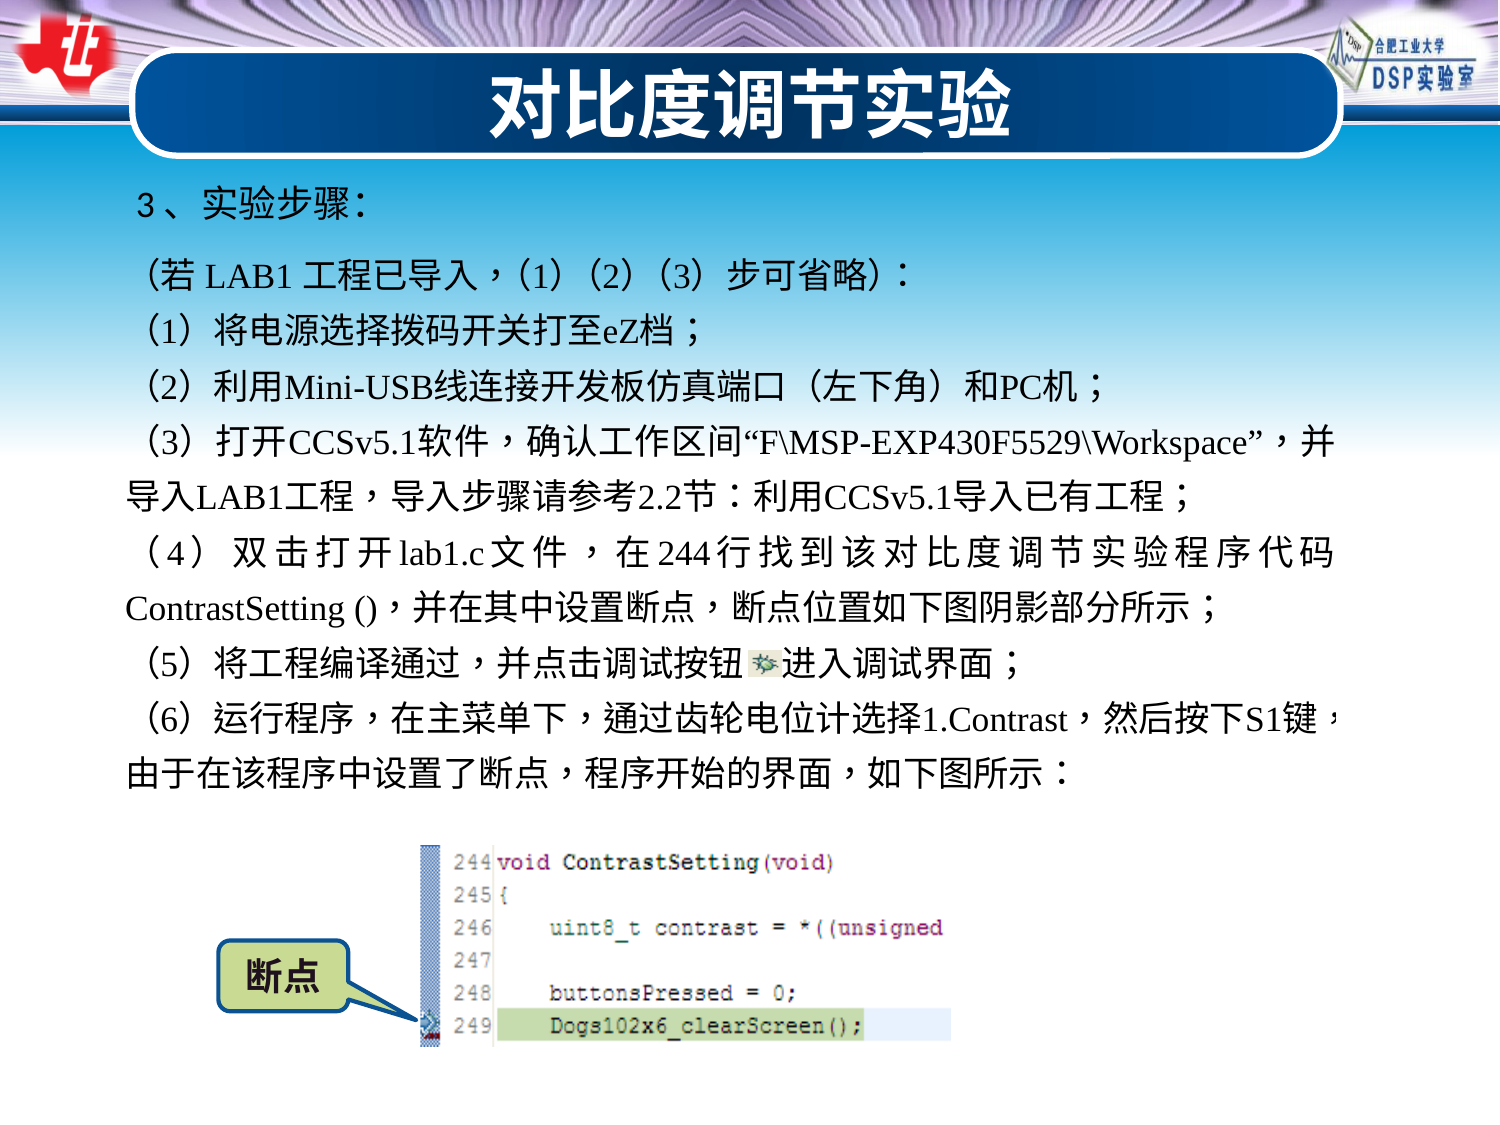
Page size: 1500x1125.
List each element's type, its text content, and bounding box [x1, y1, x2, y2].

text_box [124, 243, 1336, 813]
text_box 3、实验步骤： [121, 172, 404, 233]
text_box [218, 845, 951, 1047]
picture [0, 0, 1500, 114]
text_box 对比度调节实验 [74, 45, 1425, 161]
